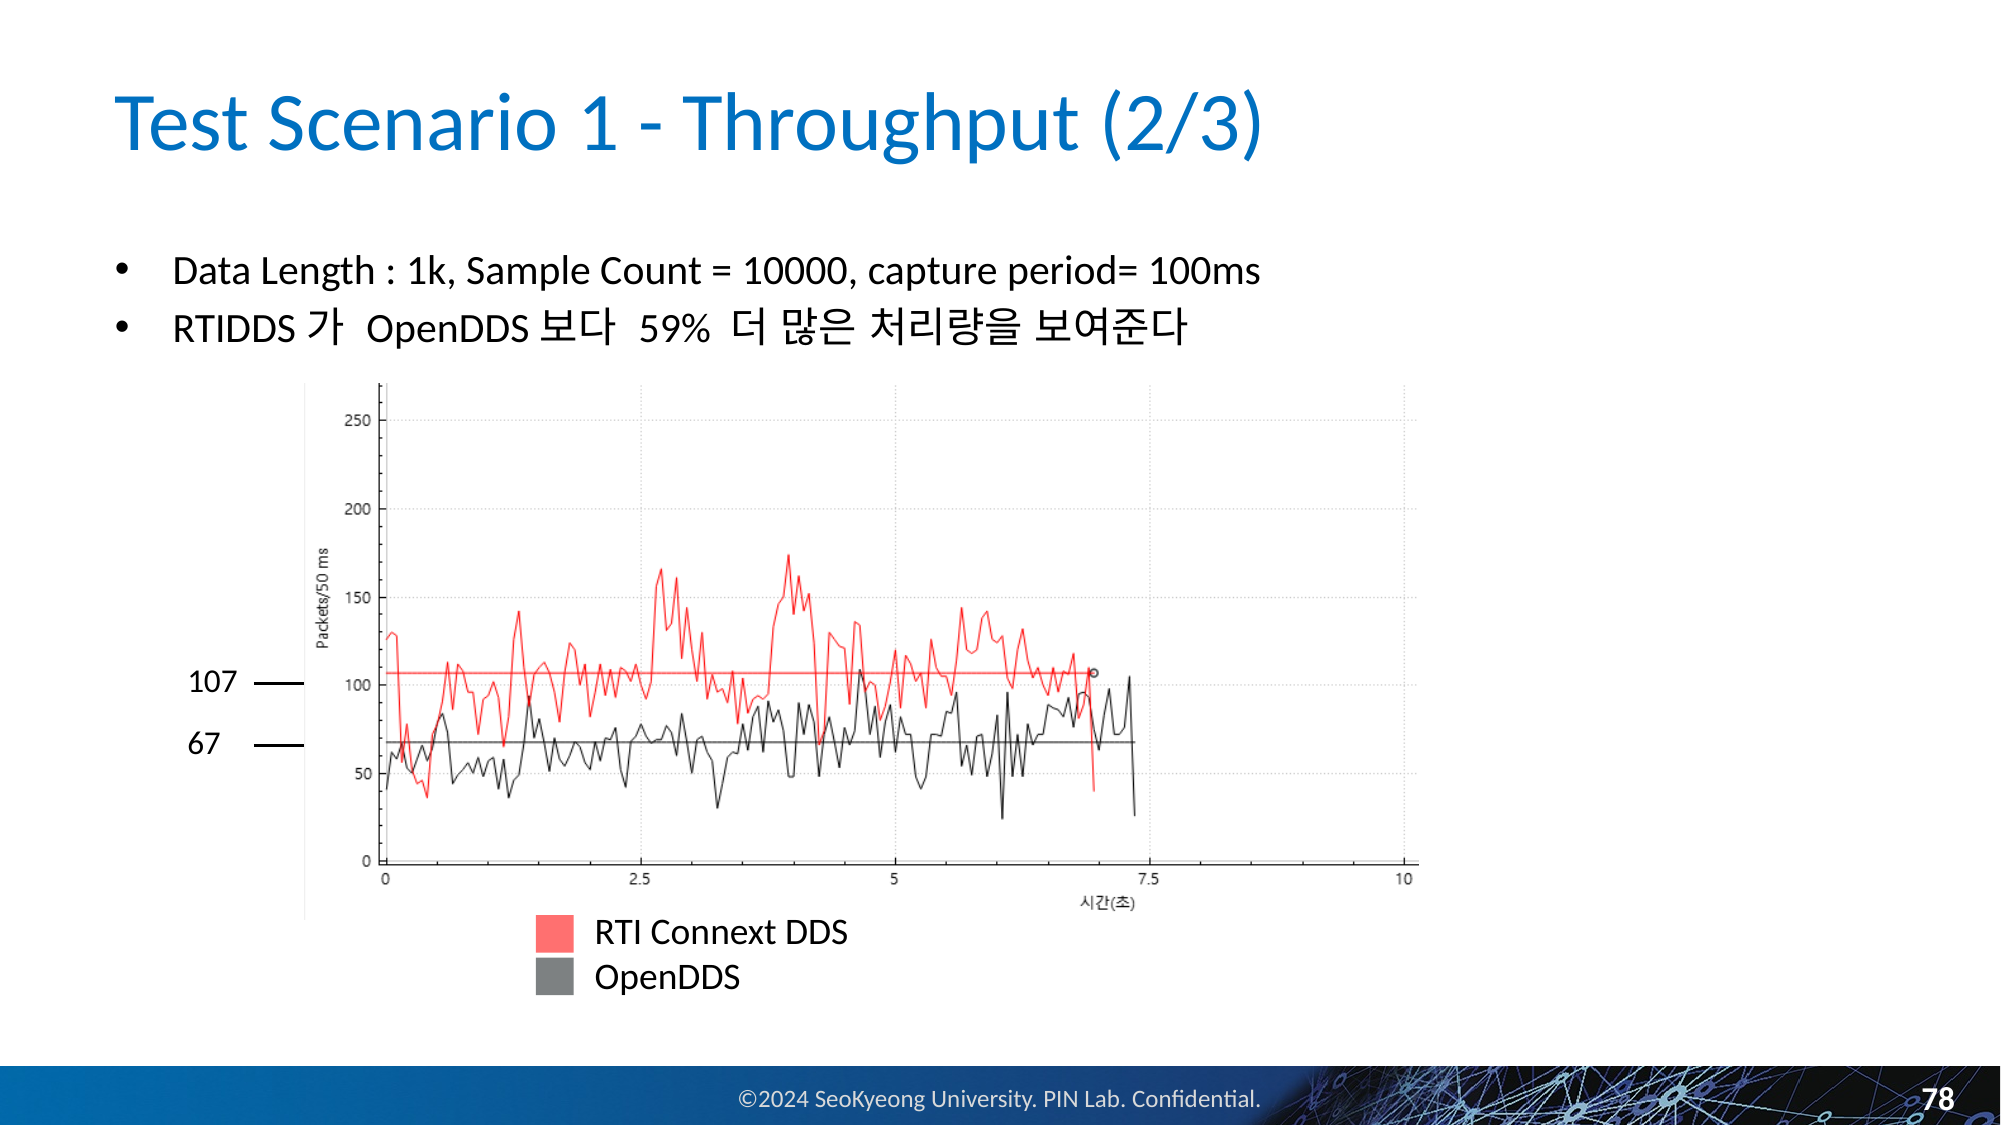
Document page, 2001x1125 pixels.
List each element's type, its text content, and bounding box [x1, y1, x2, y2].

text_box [535, 899, 883, 1006]
list Data Length : 1k, Sample Count = 10000, capture period= 100ms RTIDDS가 OpenDDS보다 59% 더 많은 처리량을 보여준다 [99, 235, 1900, 1050]
title Test Scenario 1 - Throughput (2/3) [99, 45, 1745, 200]
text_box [172, 383, 1419, 920]
slide_number 78 [1519, 1067, 1970, 1125]
picture [0, 1066, 2001, 1125]
